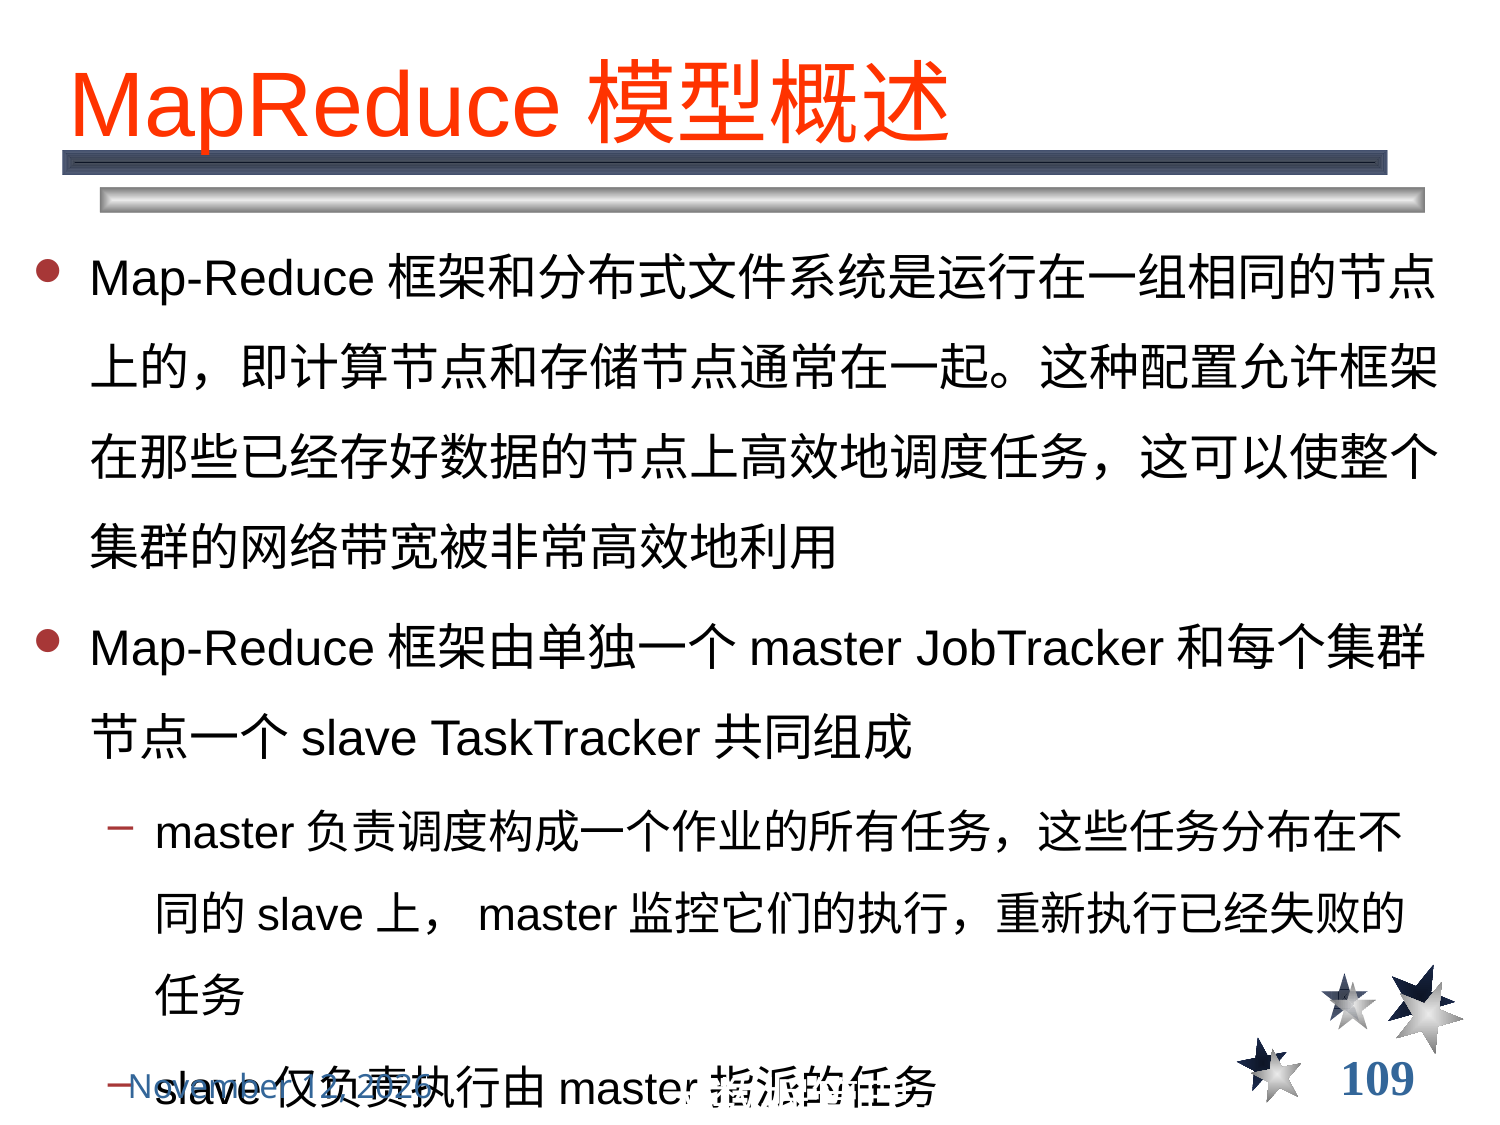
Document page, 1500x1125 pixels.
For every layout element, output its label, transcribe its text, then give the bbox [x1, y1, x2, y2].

footer 大数据管理----前言 [575, 1062, 1188, 1113]
list Map-Reduce框架和分布式文件系统是运行在一组相同的节点上的，即计算节点和存储节点通常在一起。这种配置允许框架在那些已经存好数据的节点上高效地调度任务，这可以使整个集群的网络带宽被非常高效地利用 Map-Reduce框架由单独一个master JobTracker和每个集群节点一个slave TaskTracker共同组成 master负责调度构成一个作业的所有任务，这些任务分布在不同的slave上，master监控它们的执行，重新执行已经失败的任务 slave仅负责执行由master指派的任务 [17, 208, 1459, 1024]
title MapReduce模型概述 [53, 24, 1500, 163]
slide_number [112, 1062, 563, 1113]
slide_number 109 [1324, 1049, 1489, 1101]
